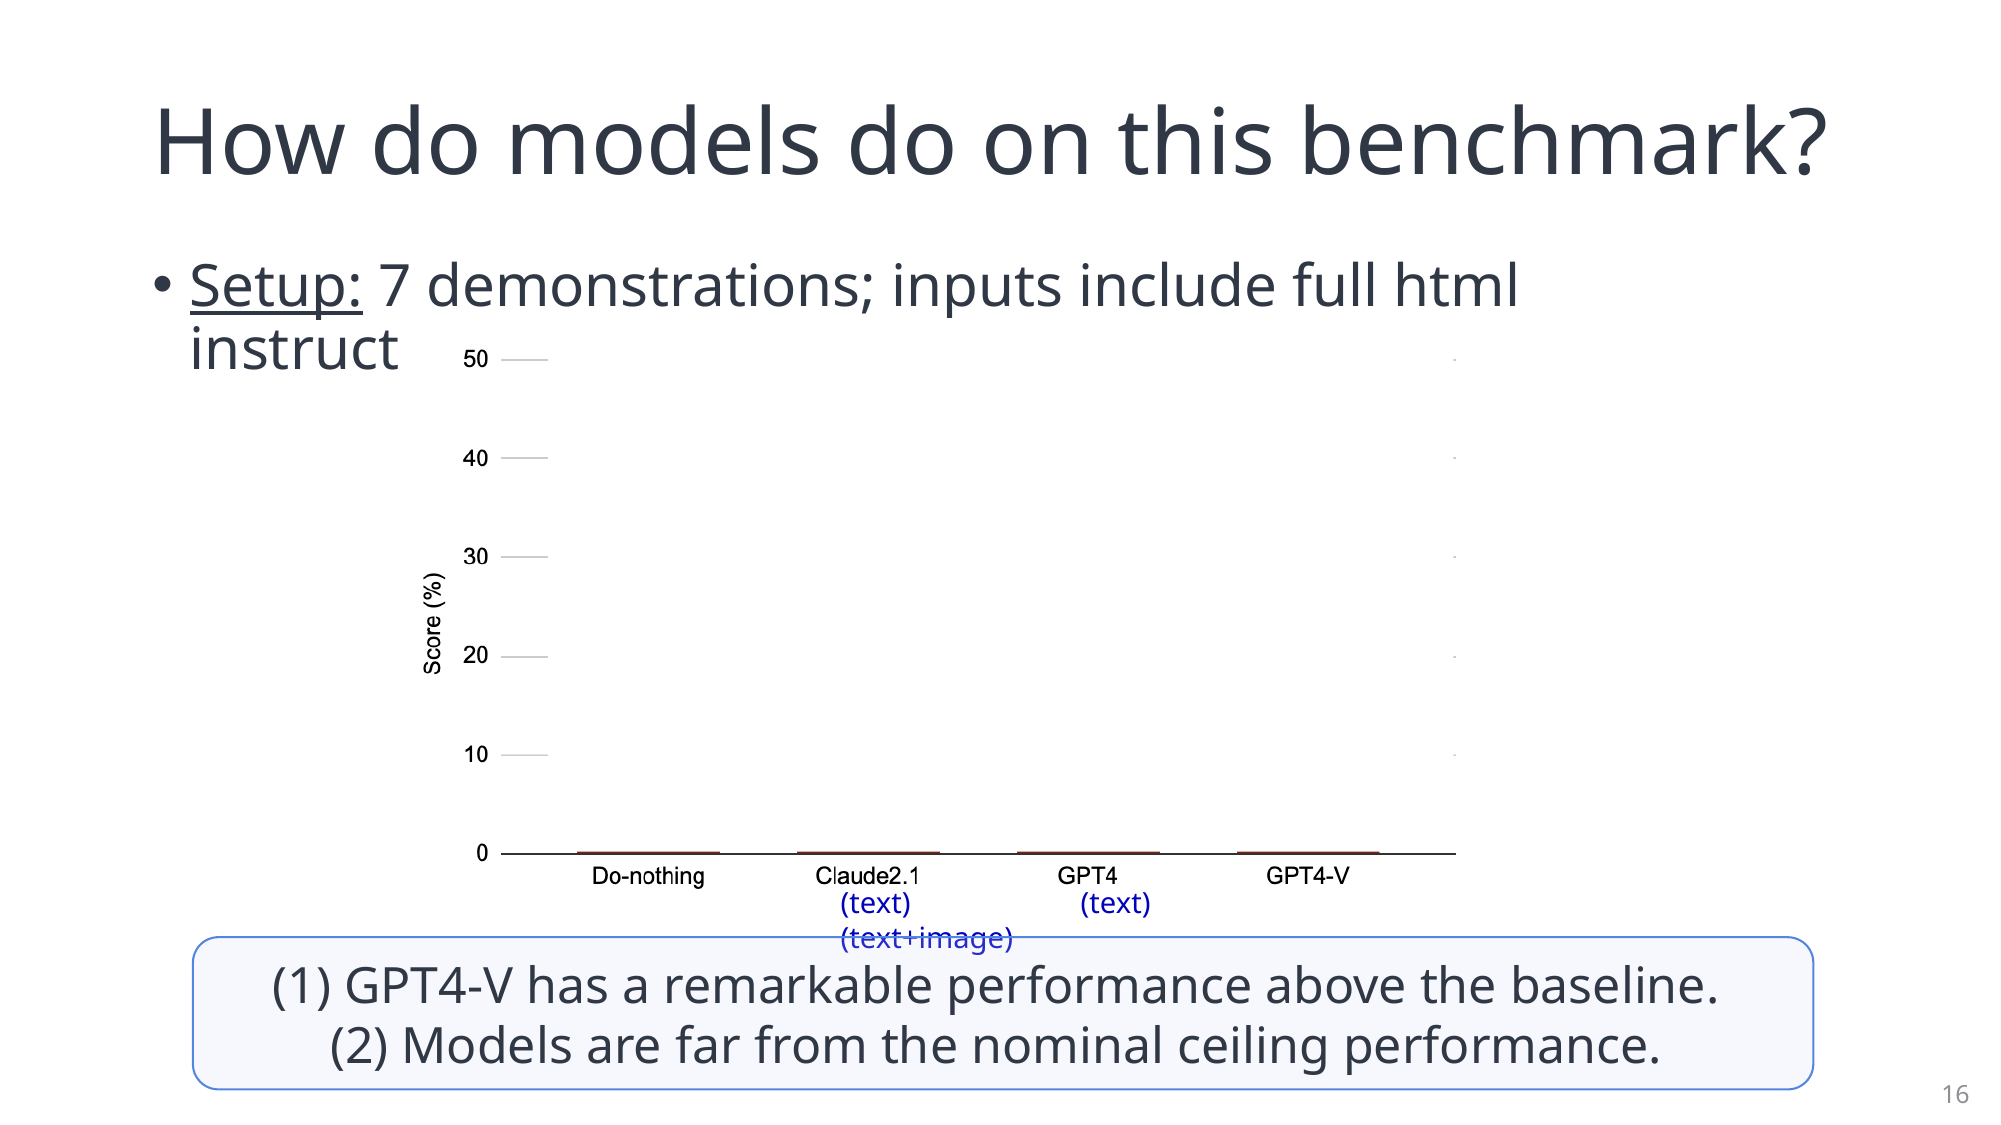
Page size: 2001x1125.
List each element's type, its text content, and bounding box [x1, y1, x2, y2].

slide_number 16 [1912, 1065, 2000, 1125]
list Setup: 7 demonstrations; inputs include full html instructions. [137, 248, 1863, 1014]
picture [399, 318, 1489, 918]
title How do models do on this benchmark? [32, 62, 1974, 228]
text_box (1) GPT4-V has a remarkable performance above the baseline. (2) Models are far from the nominal ceiling performance. [191, 936, 1815, 1091]
text_box (text) (text) (text+image) [825, 876, 1499, 936]
